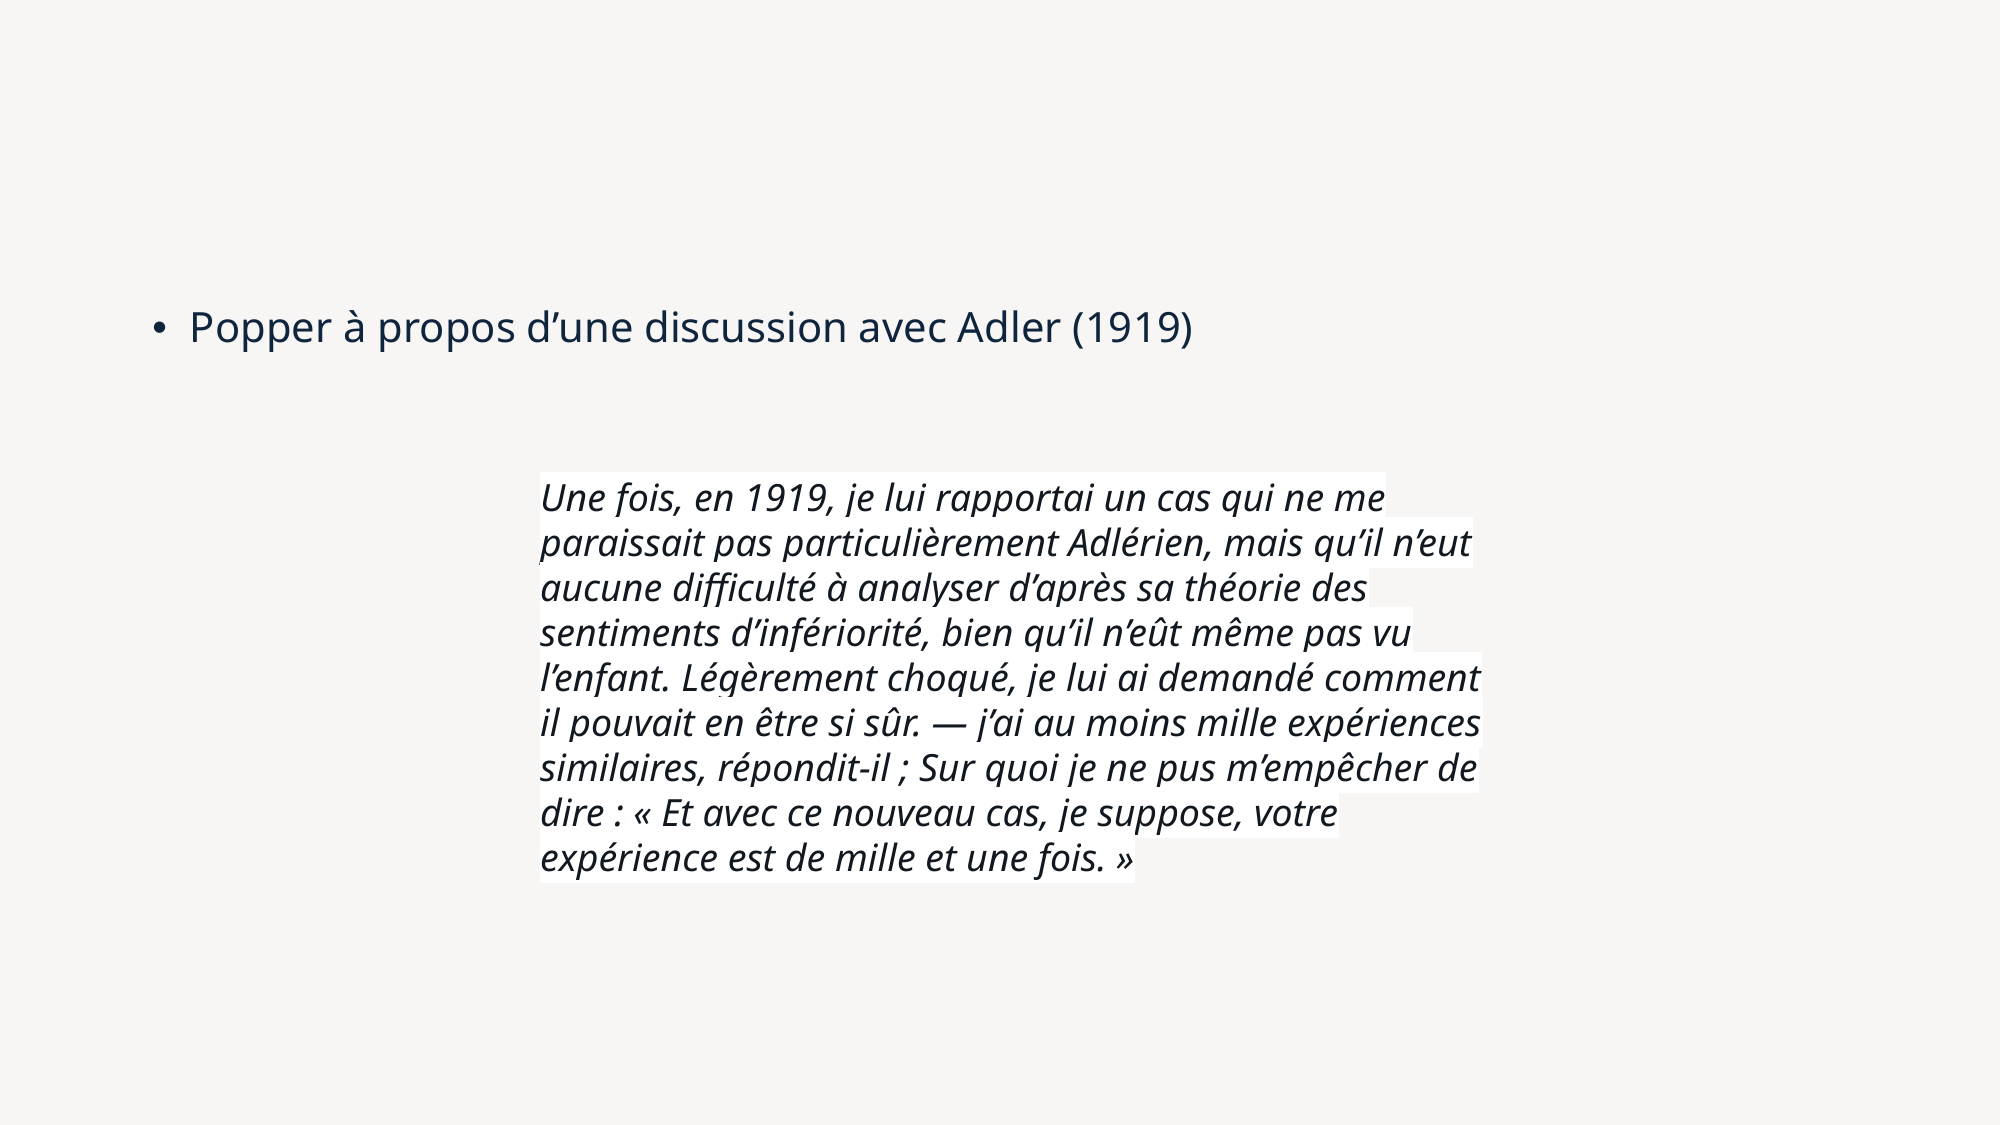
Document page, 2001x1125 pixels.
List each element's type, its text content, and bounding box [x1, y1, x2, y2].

text_box Une fois, en 1919, je lui rapportai un cas qui ne me paraissait pas particulièrement Adlérien, mais qu’il n’eut aucune difficulté à analyser d’après sa théorie des sentiments d’infériorité, bien qu’il n’eût même pas vu l’enfant. Légèrement choqué, je lui ai demandé comment il pouvait en être si sûr. — j’ai au moins mille expériences similaires, répondit-il ; Sur quoi je ne pus m’empêcher de dire : « Et avec ce nouveau cas, je suppose, votre expérience est de mille et une fois. » [525, 467, 1526, 887]
list Popper à propos d’une discussion avec Adler (1919) [137, 299, 1863, 1014]
